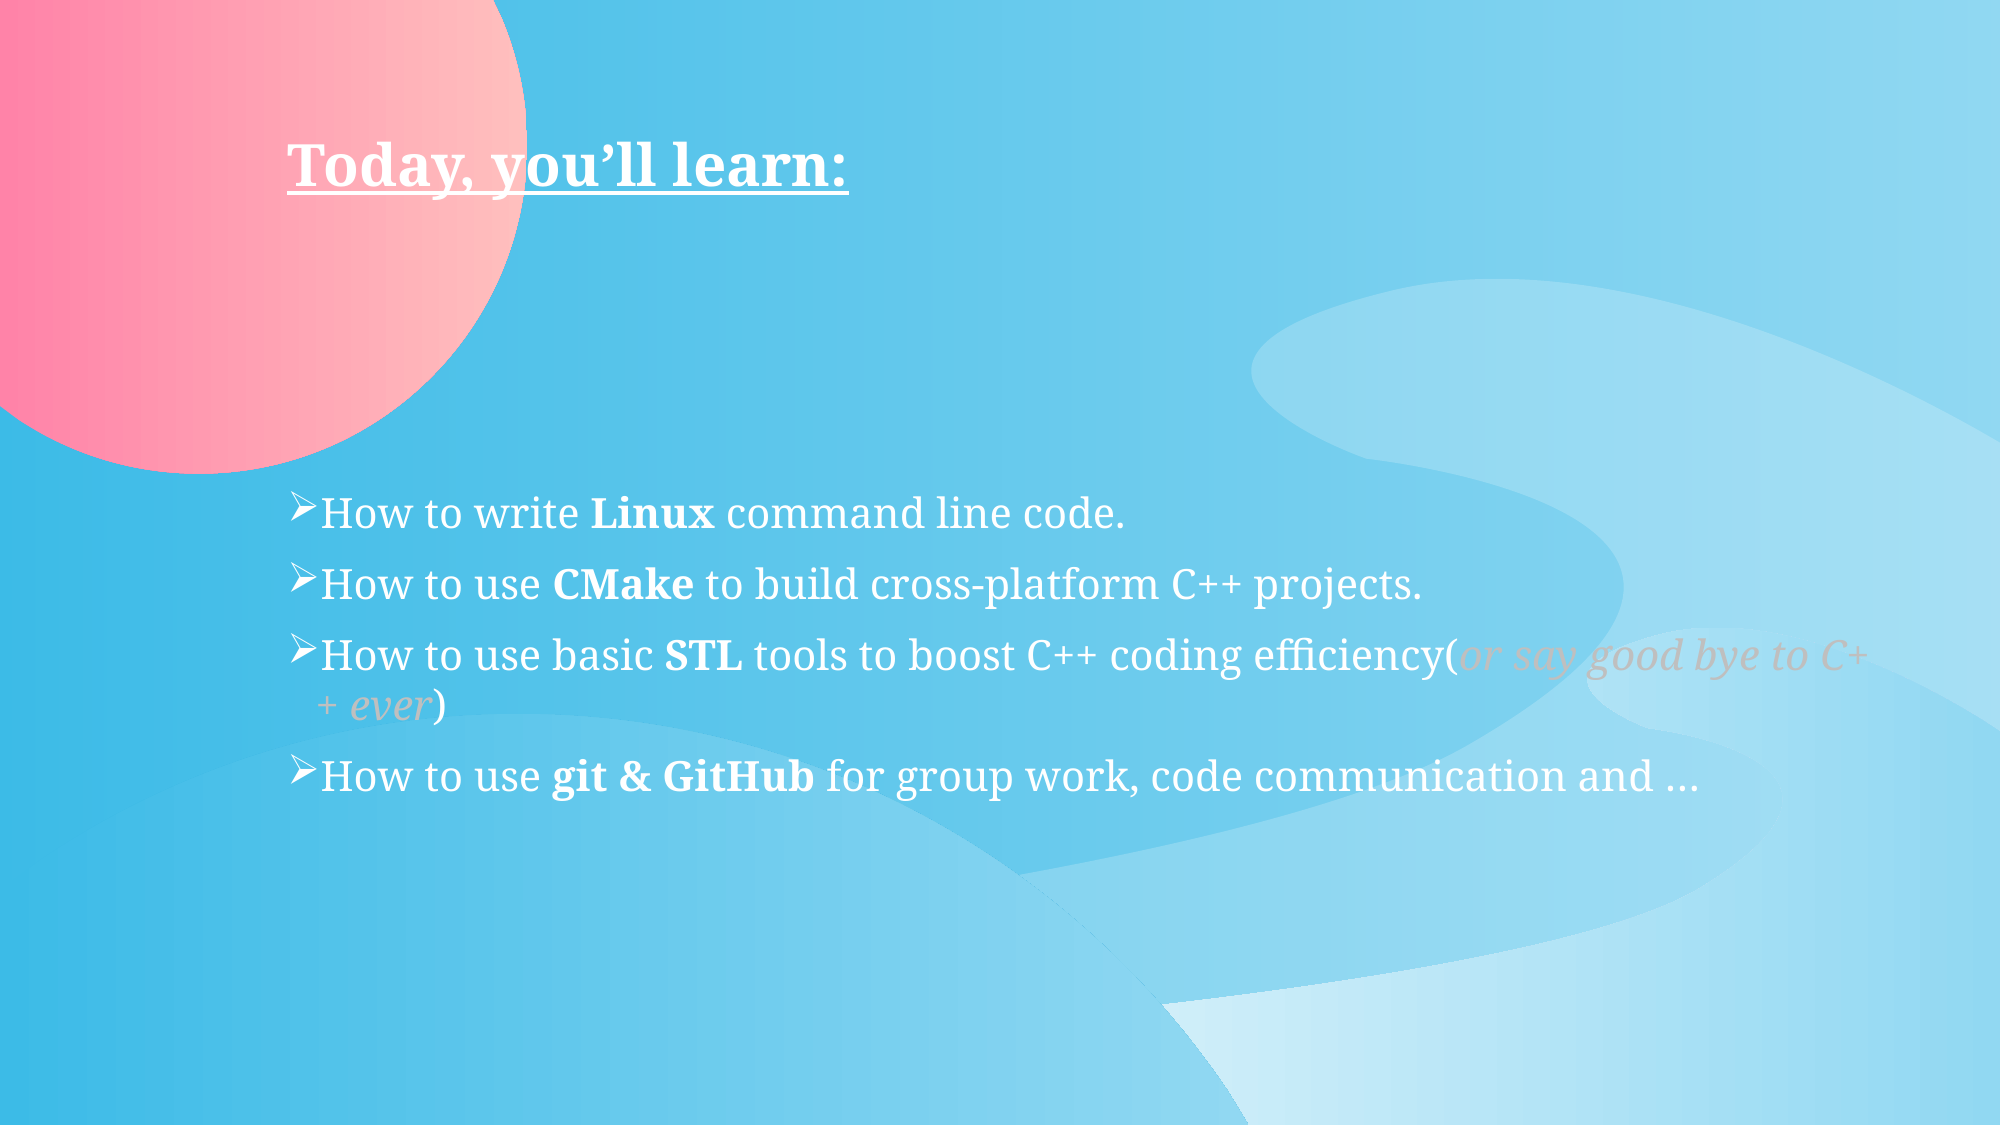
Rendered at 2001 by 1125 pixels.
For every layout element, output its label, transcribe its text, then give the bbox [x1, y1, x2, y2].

title Today, you’ll learn: [272, 59, 1162, 207]
list How to write Linux command line code. How to use CMake to build cross-platform C++ projects. How to use basic STL tools to boost C++ coding efficiency(or say good bye to C++ ever) How to use git & GitHub for group work, code communication and … [272, 479, 1908, 1022]
